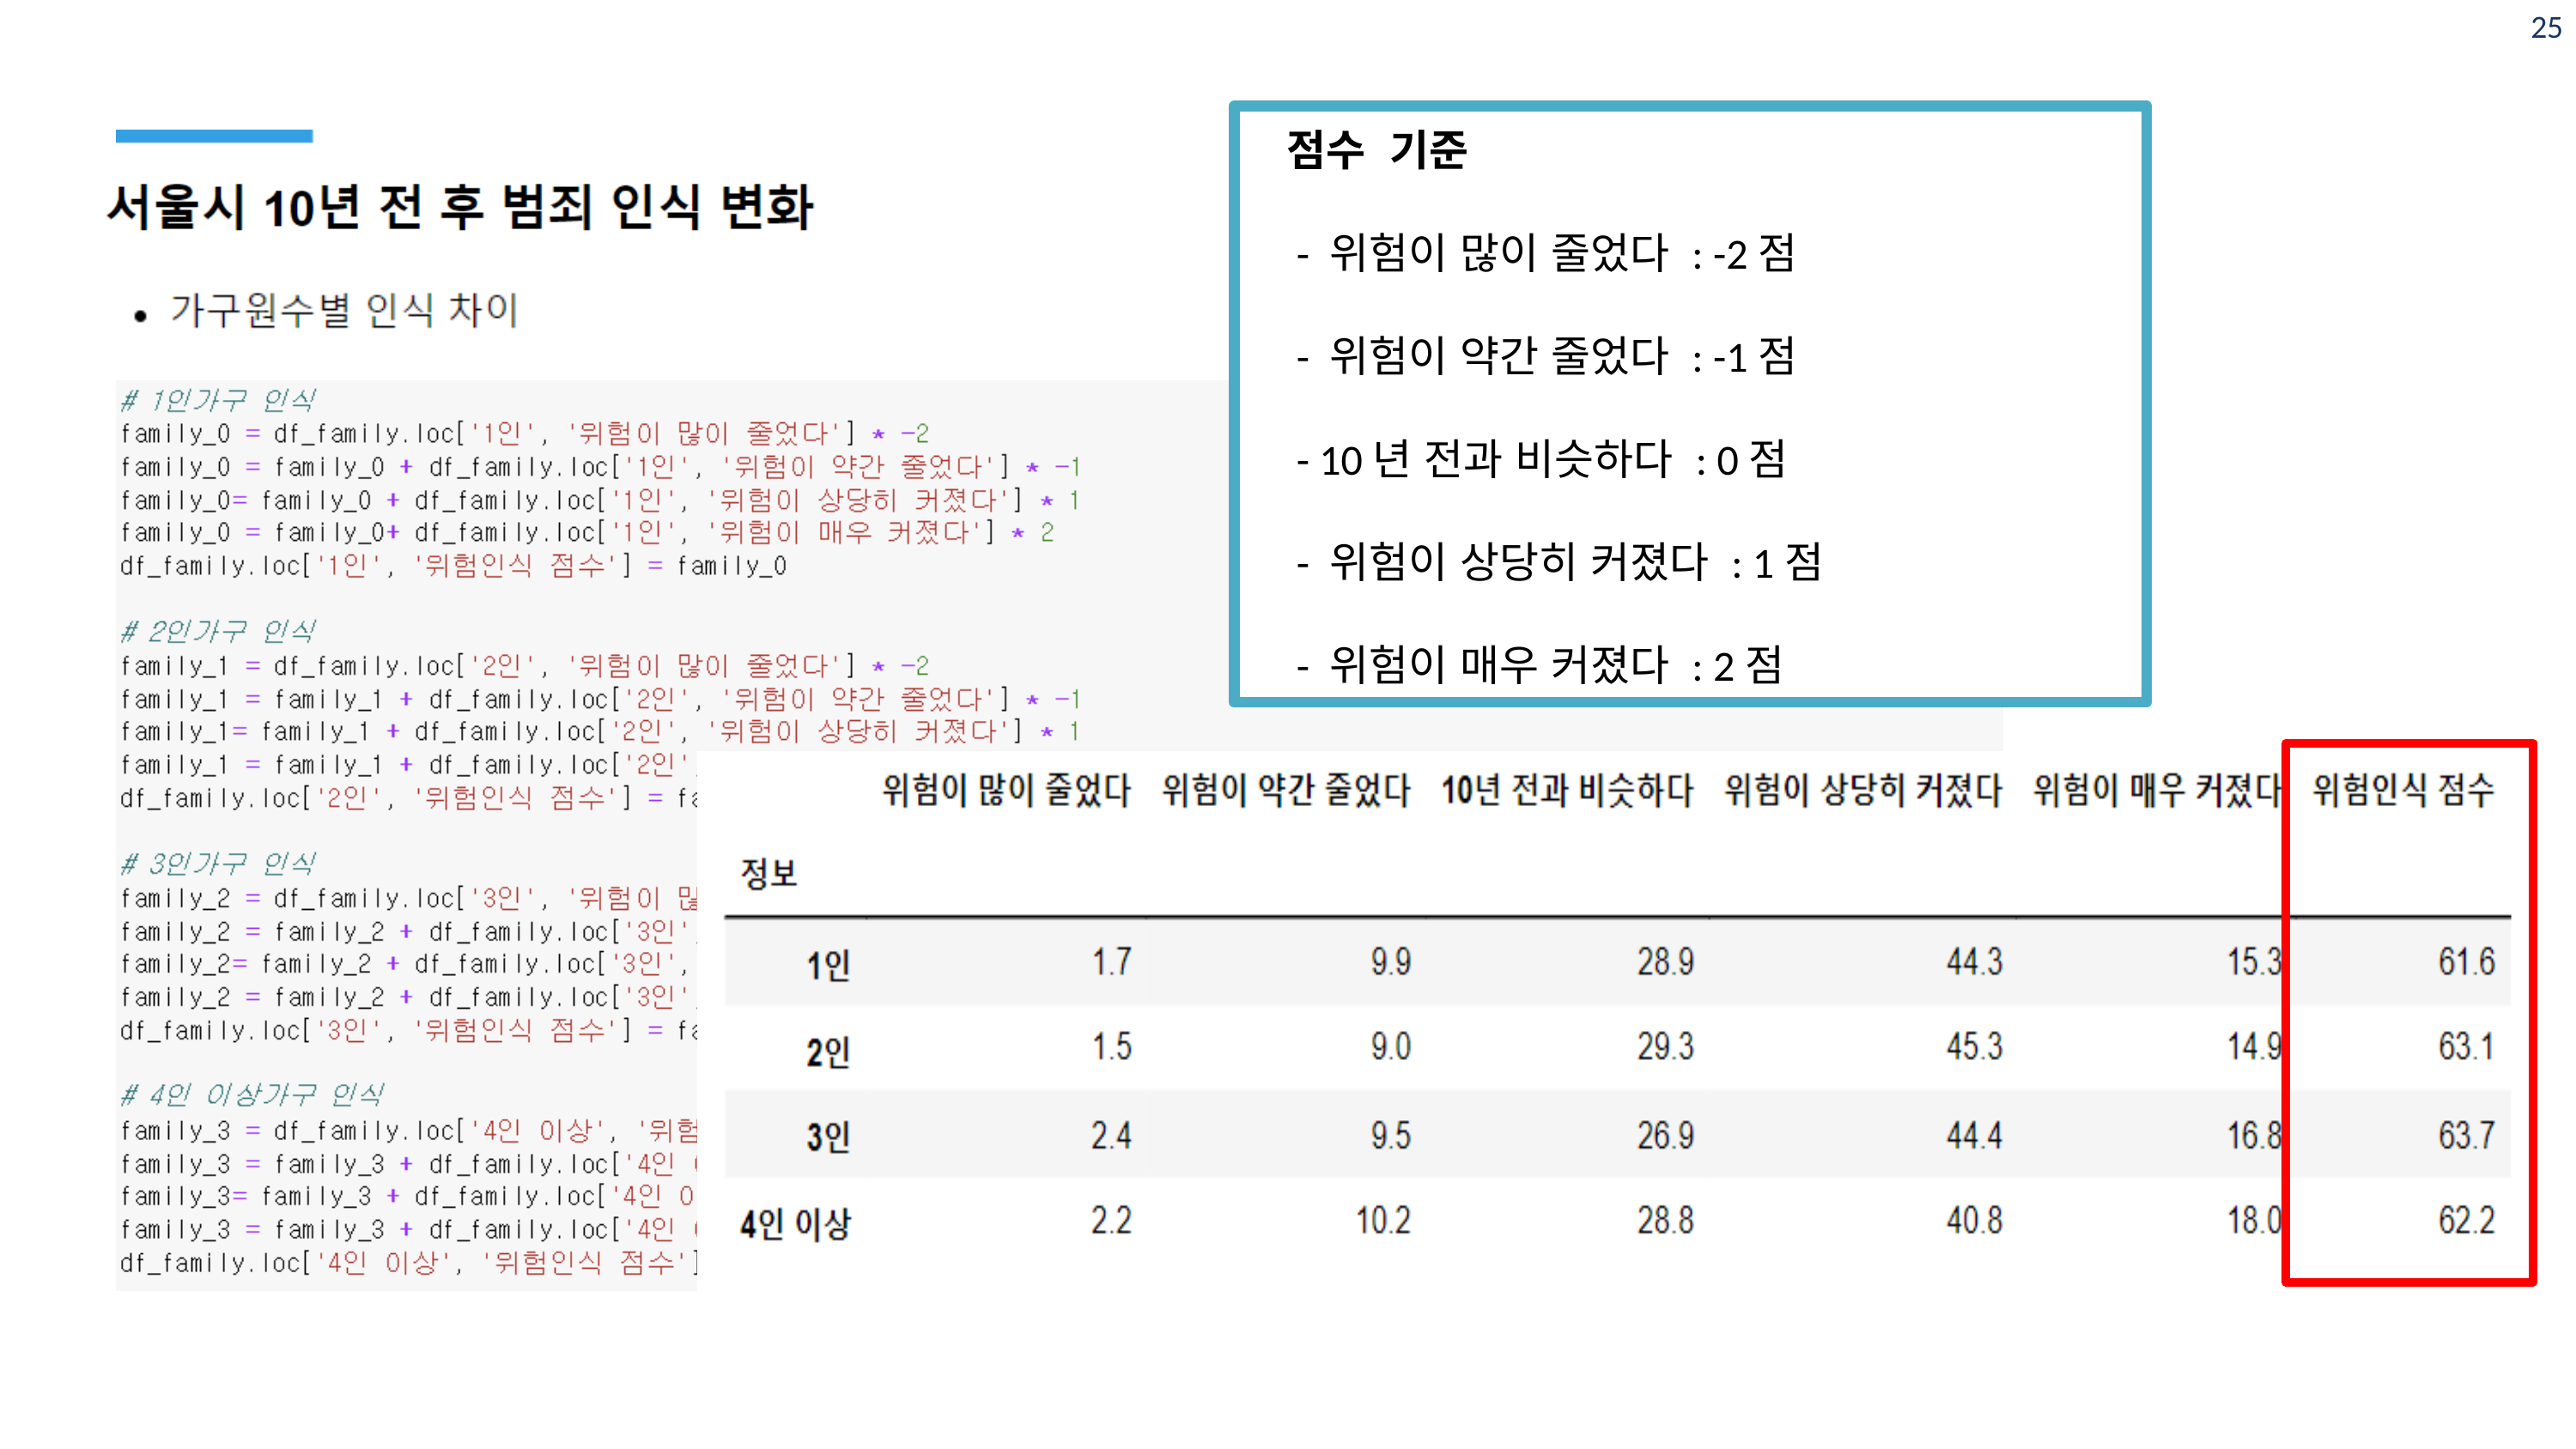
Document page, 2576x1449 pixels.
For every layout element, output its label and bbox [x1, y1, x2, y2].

text_box [1234, 106, 2148, 703]
text_box [2284, 741, 2535, 1284]
picture [75, 157, 841, 248]
text_box [116, 130, 313, 144]
picture [113, 283, 559, 350]
picture [116, 380, 2524, 1292]
